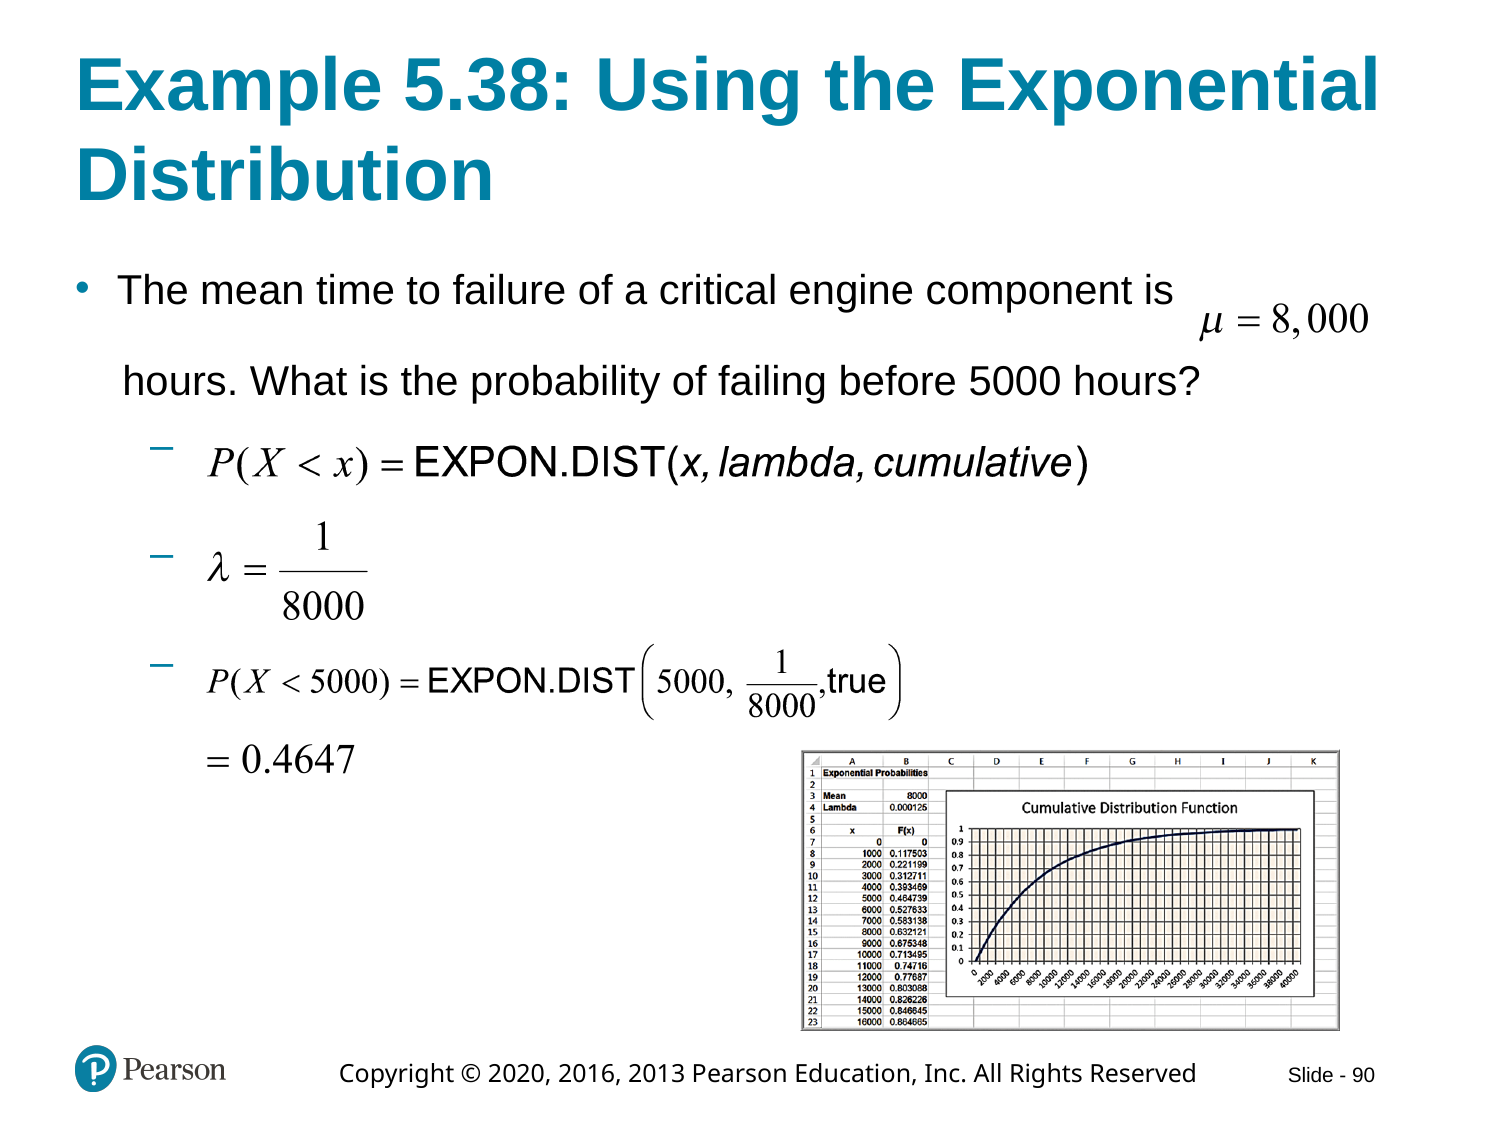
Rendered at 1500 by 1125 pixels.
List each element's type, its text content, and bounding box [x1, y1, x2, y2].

picture [1194, 298, 1372, 347]
title Example 5.38: Using the Exponential Distribution [75, 35, 1425, 216]
list hours. What is the probability of failing before 5000 hours? [122, 353, 1206, 404]
list The mean time to failure of a critical engine component is [75, 262, 1187, 345]
picture [203, 439, 1091, 491]
picture [83, 1054, 109, 1079]
picture [203, 738, 360, 779]
picture [101, 1045, 226, 1092]
list [75, 637, 185, 702]
picture [800, 749, 1340, 1031]
picture [75, 1045, 90, 1061]
picture [203, 640, 905, 724]
picture [75, 1078, 86, 1092]
picture [203, 505, 373, 625]
list [75, 528, 185, 600]
list [75, 419, 185, 480]
